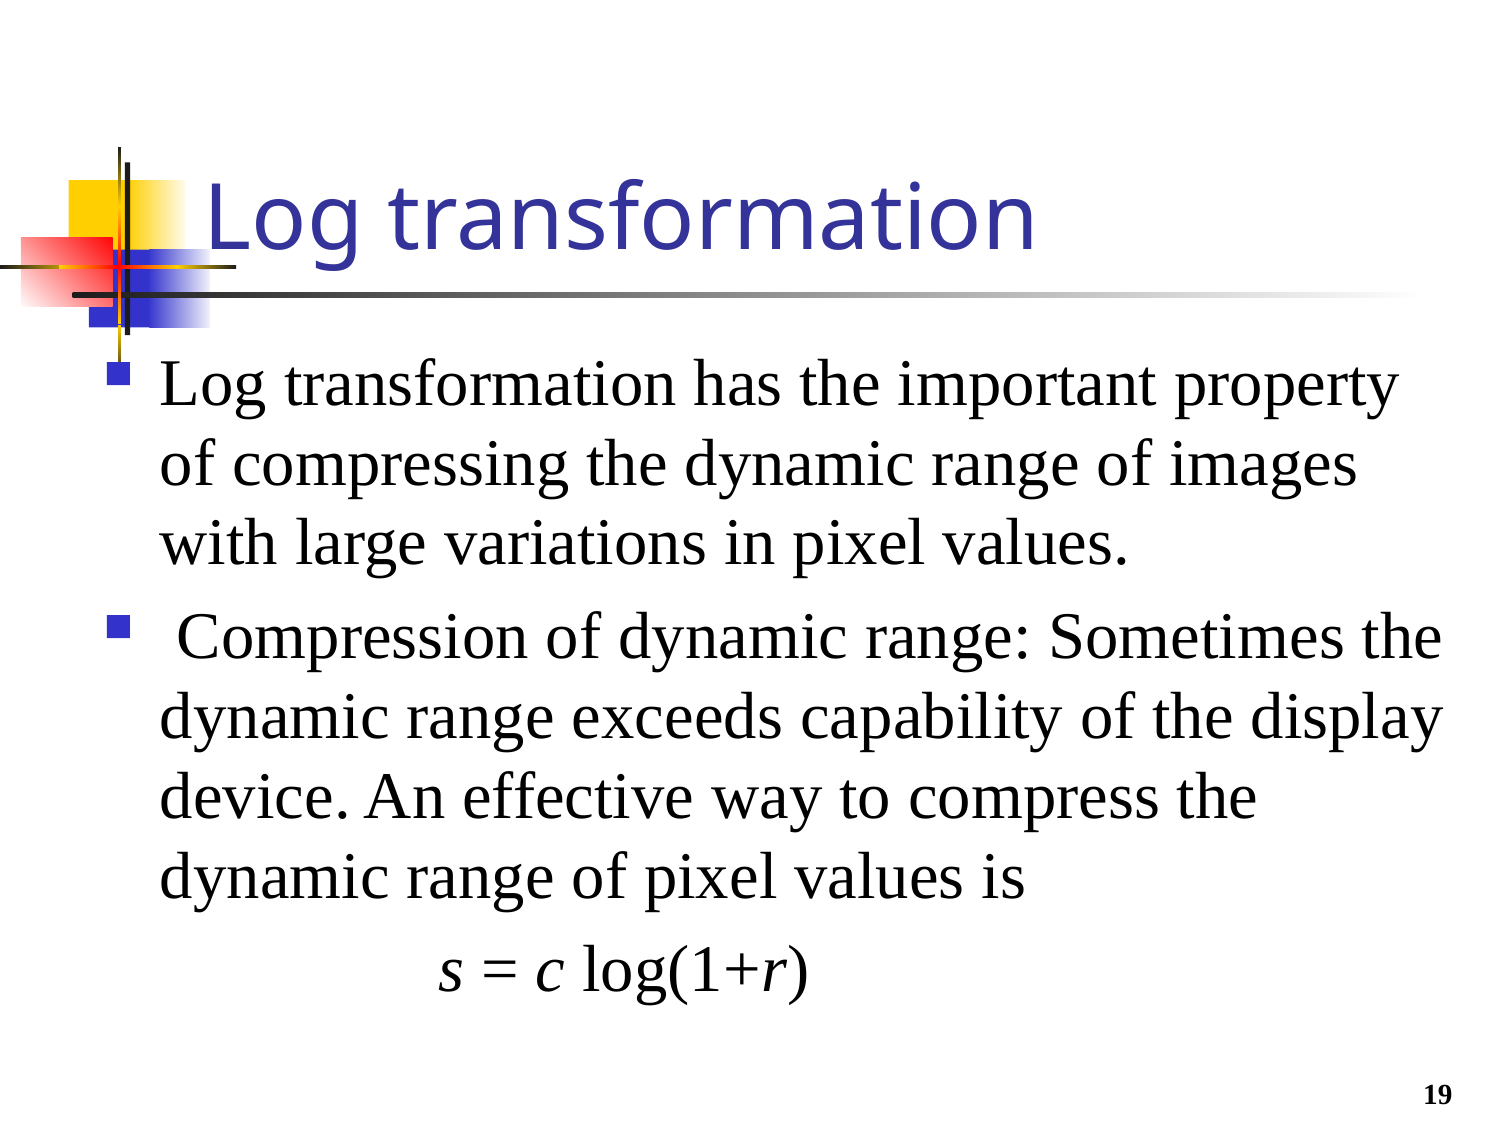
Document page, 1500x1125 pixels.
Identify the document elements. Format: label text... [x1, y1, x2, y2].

list Log transformation has the important property of compressing the dynamic range of images with large variations in pixel values. Compression of dynamic range: Sometimes the dynamic range exceeds capability of the display device. An effective way to compress the dynamic range of pixel values is s = c log(1+r) [88, 330, 1470, 1007]
slide_number 19 [1154, 1042, 1468, 1118]
title Log transformation [188, 34, 1468, 276]
